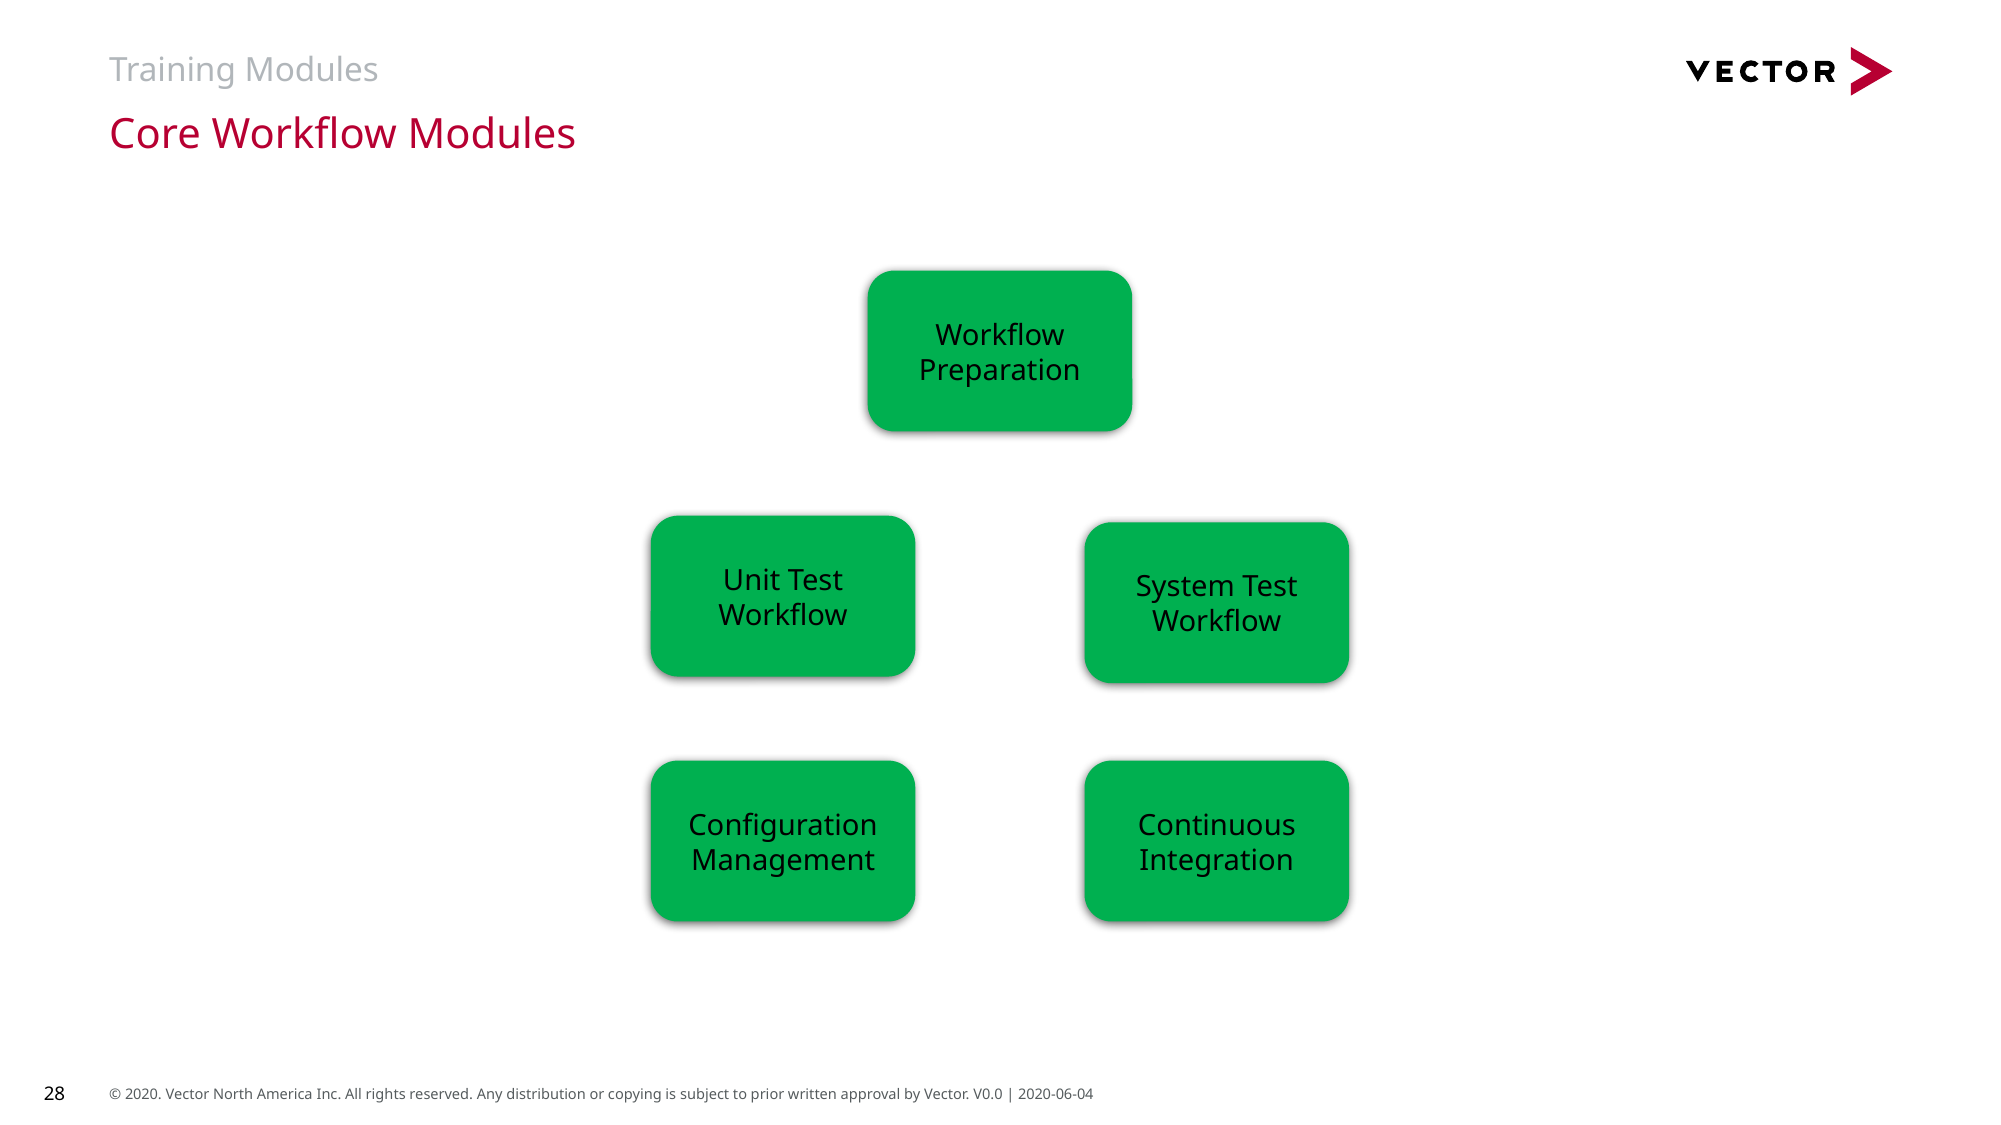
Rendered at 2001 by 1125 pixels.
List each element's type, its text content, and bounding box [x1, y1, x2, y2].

title Training Modules [109, 41, 1577, 89]
text_box Continuous Integration [1084, 760, 1350, 922]
text_box Configuration Management [650, 760, 916, 922]
list Core Workflow Modules [109, 103, 1577, 157]
text_box System Test Workflow [1084, 522, 1350, 684]
text_box Workflow Preparation [867, 270, 1133, 432]
text_box Unit Test Workflow [650, 515, 916, 677]
